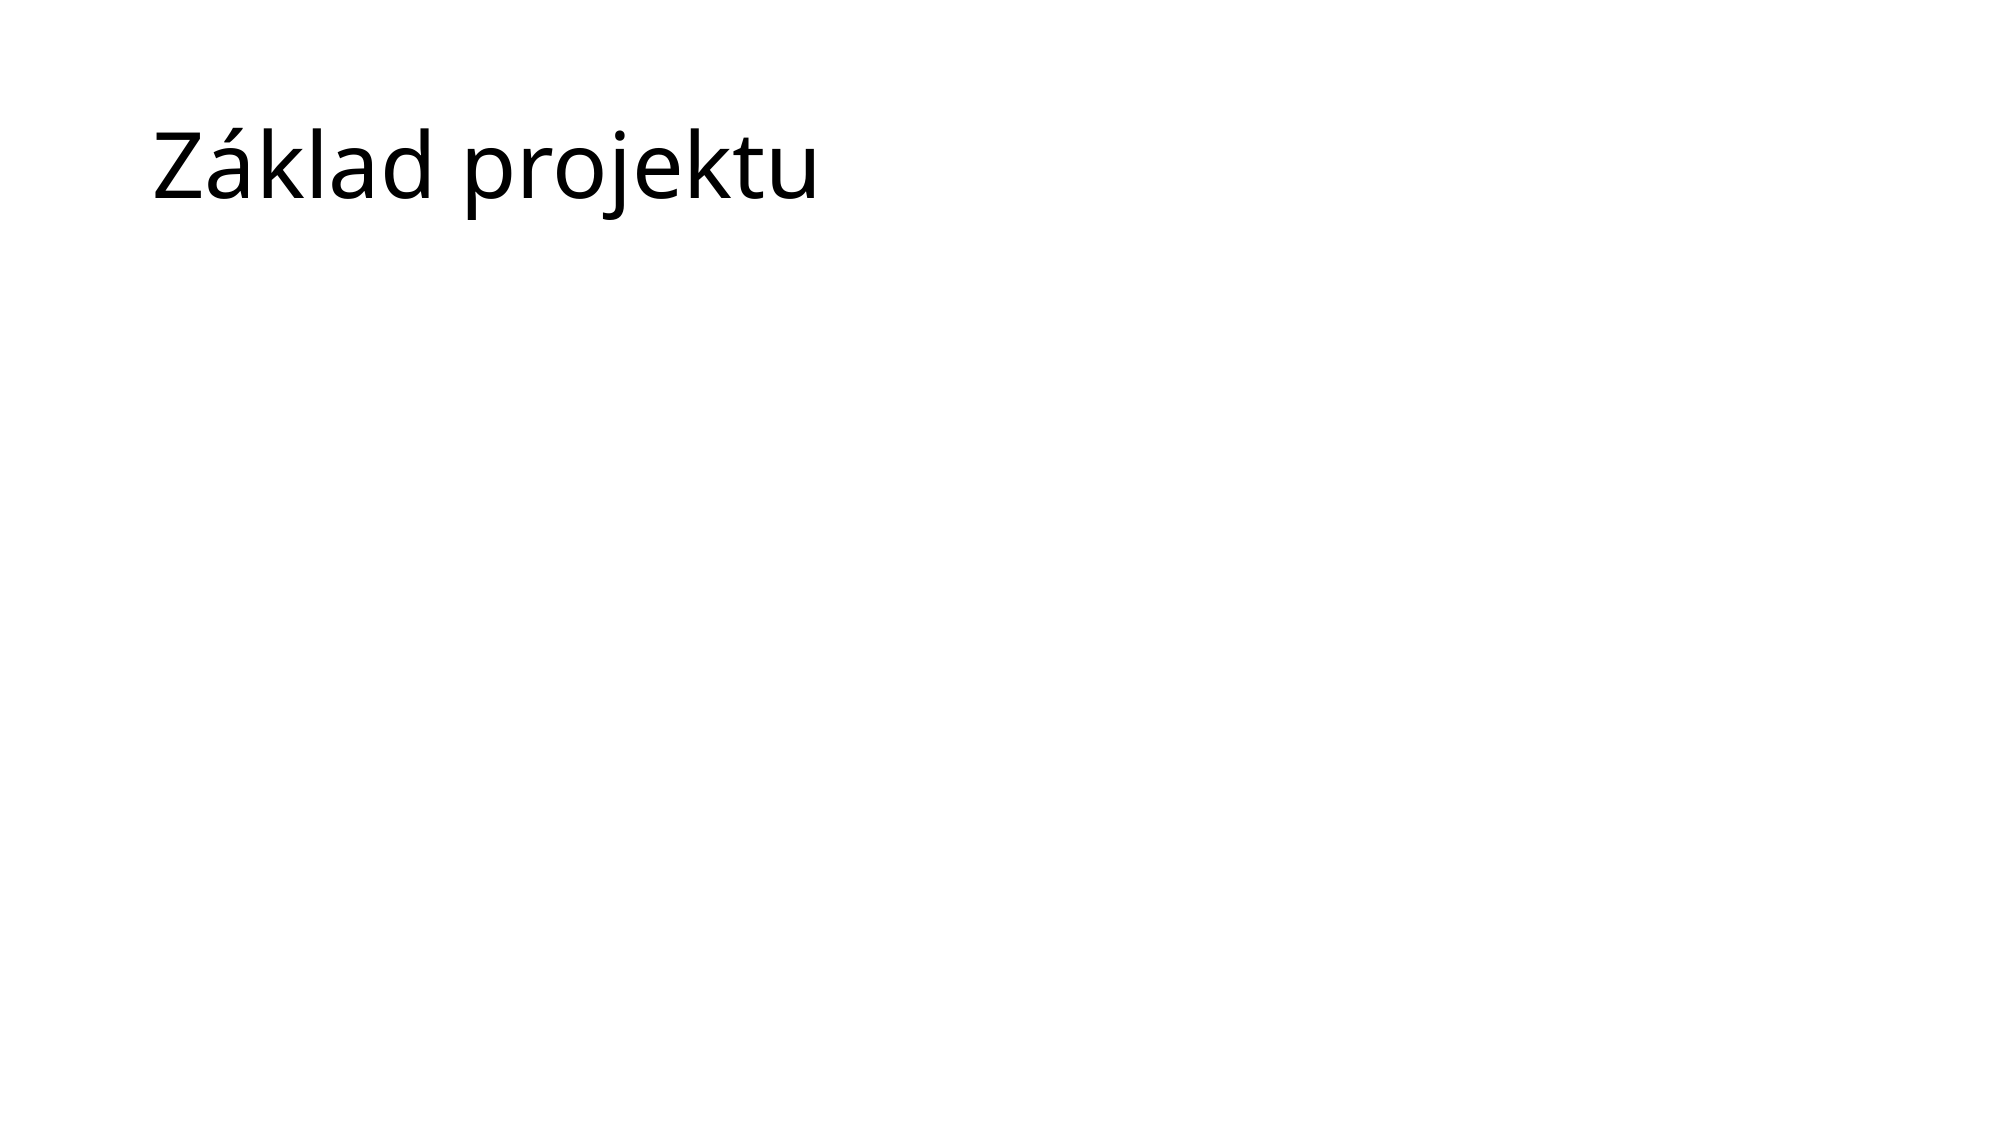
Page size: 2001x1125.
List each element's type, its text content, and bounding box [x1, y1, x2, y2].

title Základ projektu [137, 59, 1863, 278]
